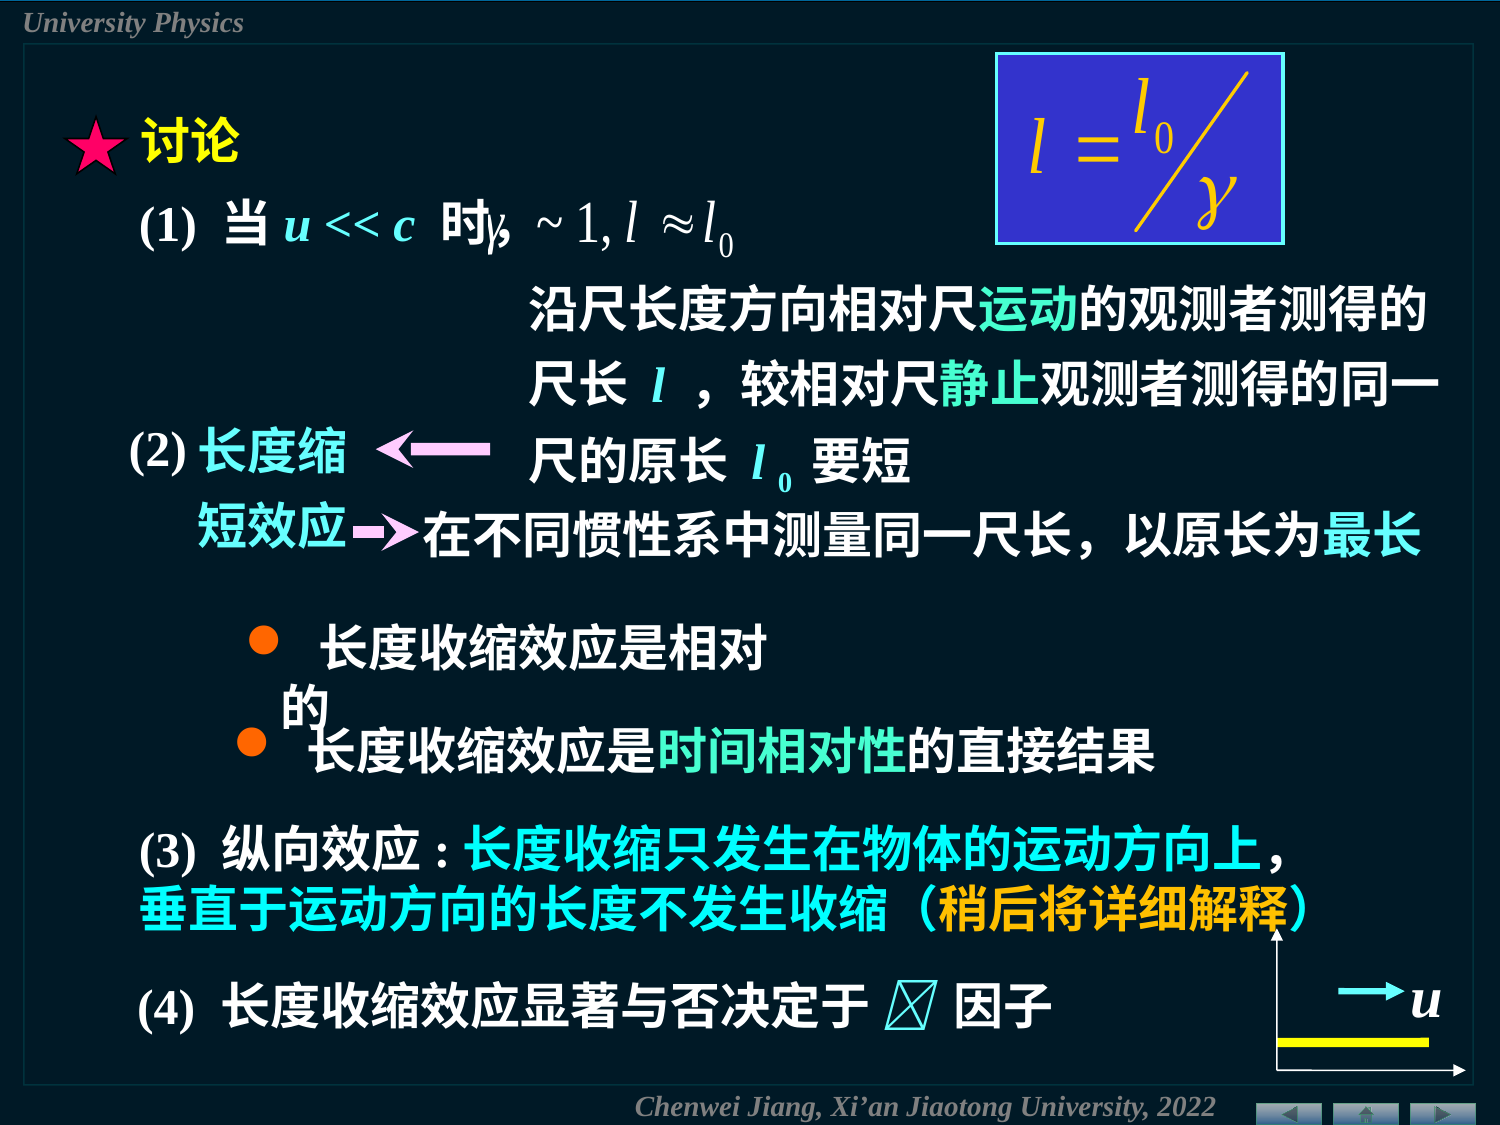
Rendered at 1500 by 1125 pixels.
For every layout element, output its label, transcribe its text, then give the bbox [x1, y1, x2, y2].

text_box (3) 纵向效应:长度收缩只发生在物体的运动方向上，垂直于运动方向的长度不发生收缩（稍后将详细解释） [123, 810, 1372, 946]
text_box 长度收缩效应是相对的 [230, 609, 818, 711]
text_box [406, 525, 419, 539]
text_box 讨论 [125, 101, 278, 177]
text_box 长度收缩效应是时间相对性的直接结果 [218, 711, 1172, 787]
text_box (2) [113, 409, 183, 485]
text_box [64, 116, 128, 174]
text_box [1276, 928, 1467, 1071]
text_box 沿尺长度方向相对尺运动的观测者测得的尺长 l ，较相对尺静止观测者测得的同一尺的原长 l 0 要短 [513, 255, 1483, 484]
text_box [488, 191, 739, 263]
text_box 在不同惯性系中测量同一尺长，以原长为最长 [407, 484, 1500, 572]
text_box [997, 54, 1282, 242]
text_box (1) 当u << c 时， [123, 184, 583, 260]
text_box [375, 443, 389, 456]
text_box 长度缩短效应 [183, 397, 371, 562]
text_box (4) 长度收缩效应显著与否决定于  因子 [122, 952, 1125, 1042]
